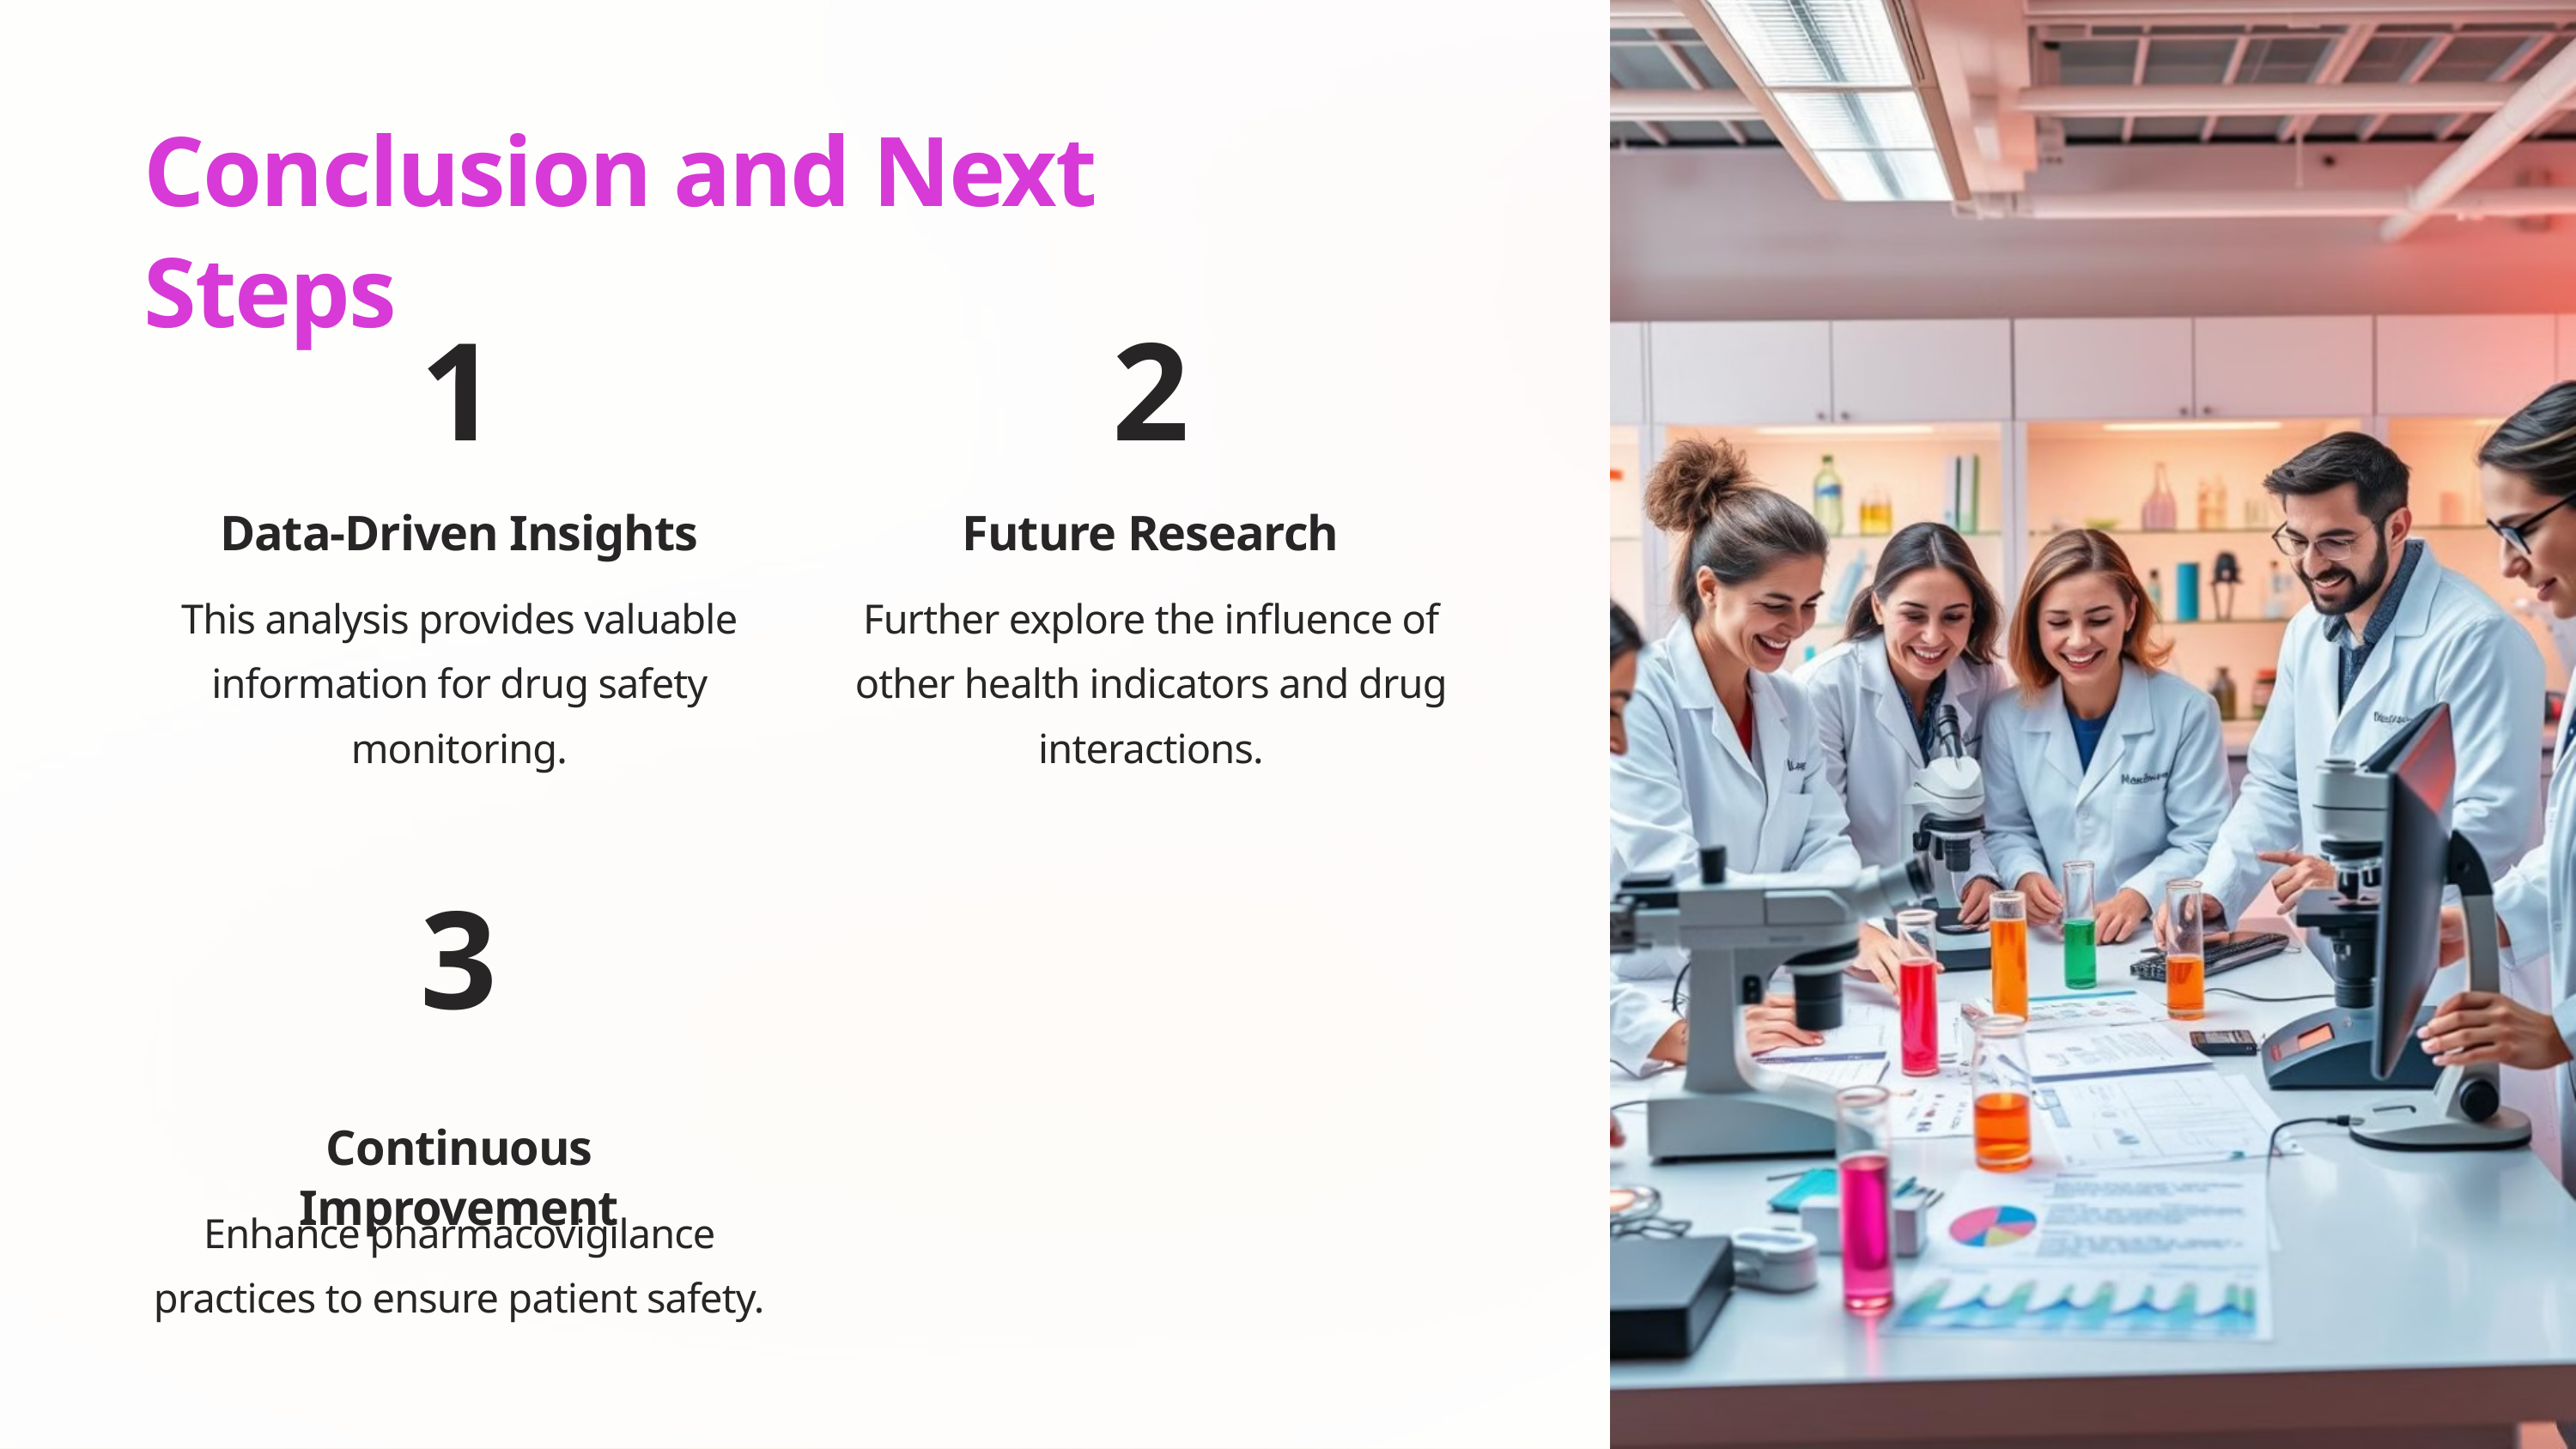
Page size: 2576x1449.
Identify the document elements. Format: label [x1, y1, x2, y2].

text_box [0, 0, 2576, 1449]
